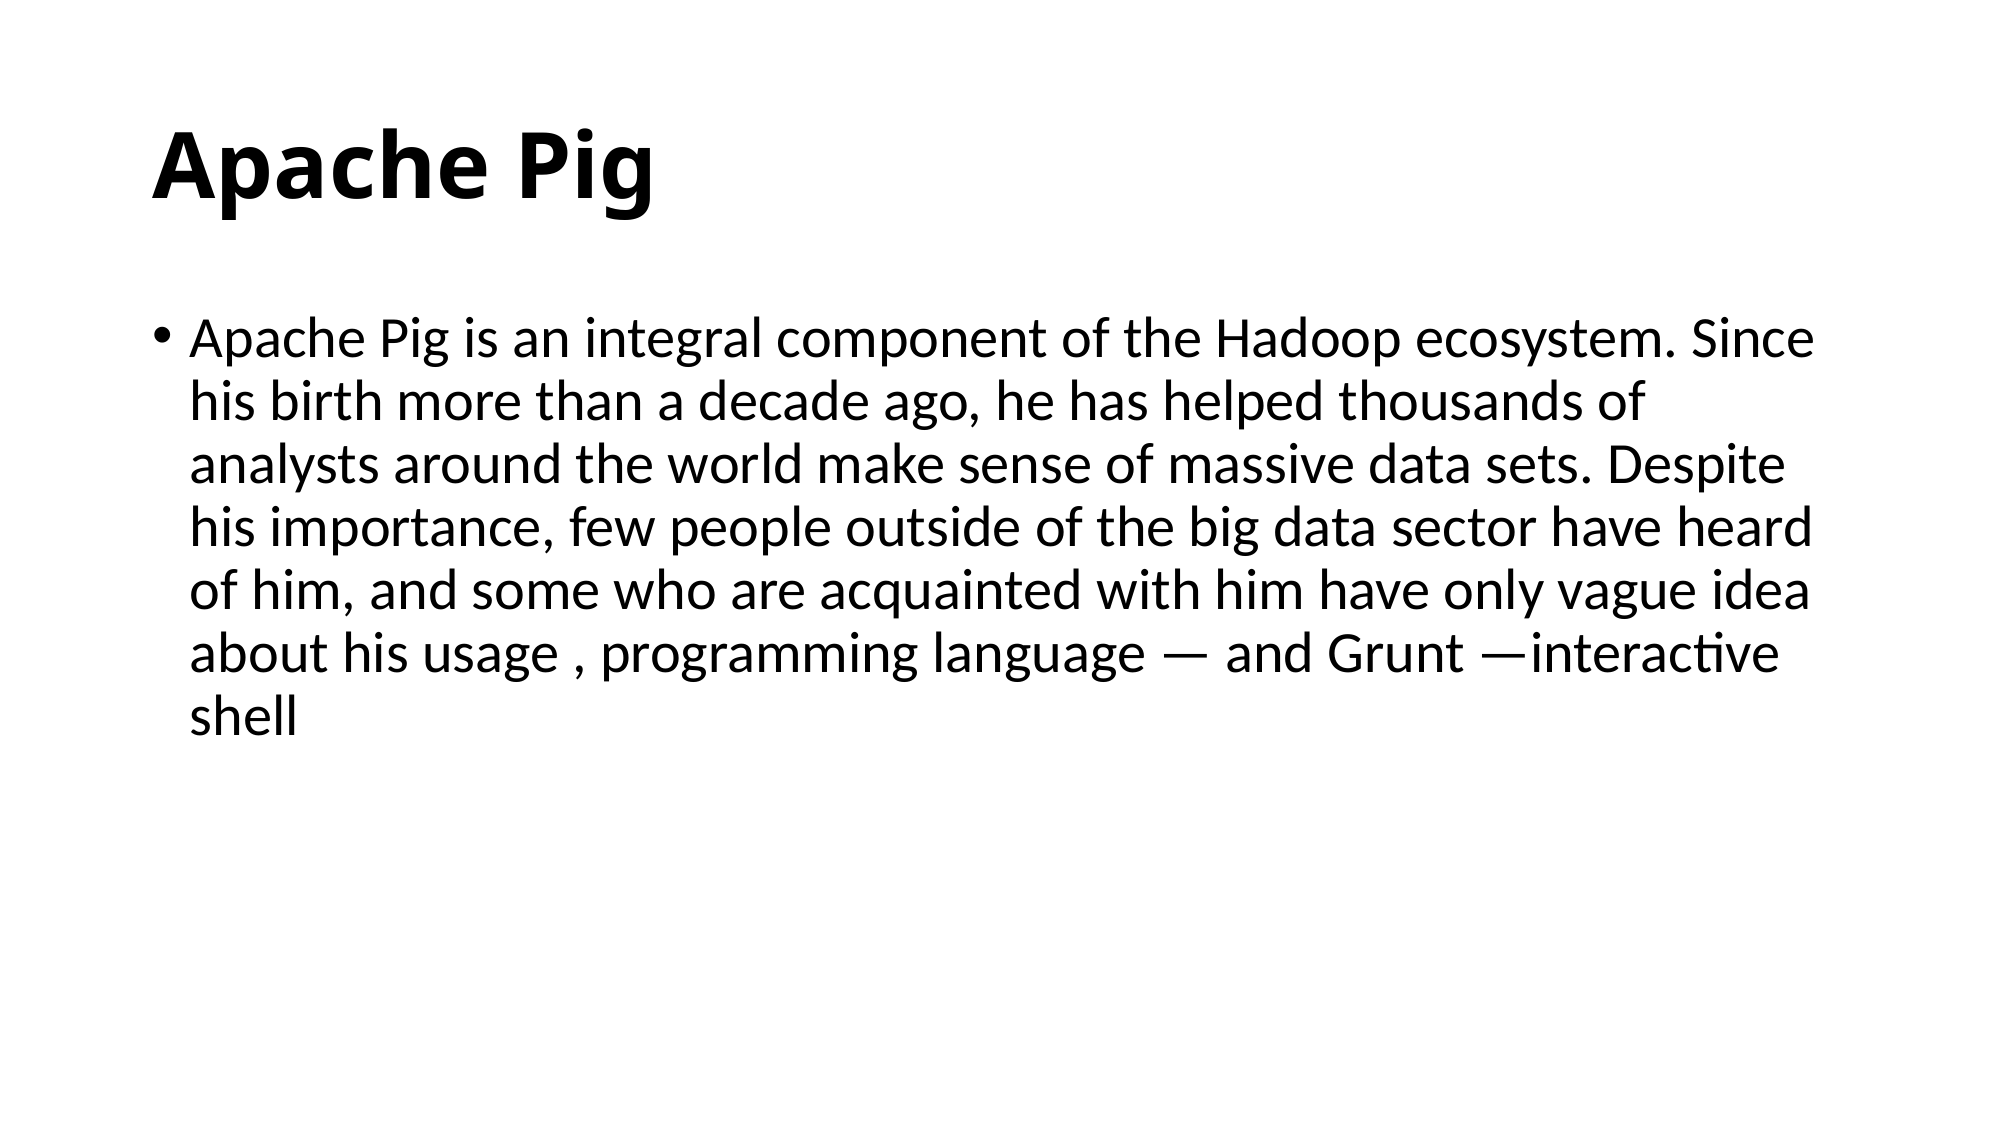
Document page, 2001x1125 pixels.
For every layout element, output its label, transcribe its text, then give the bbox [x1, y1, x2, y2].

title Apache Pig [137, 59, 1863, 278]
list Apache Pig is an integral component of the Hadoop ecosystem. Since his birth more than a decade ago, he has helped thousands of analysts around the world make sense of massive data sets. Despite his importance, few people outside of the big data sector have heard of him, and some who are acquainted with him have only vague idea about his usage , programming language — and Grunt⁠ —interactive shell [137, 299, 1863, 1014]
